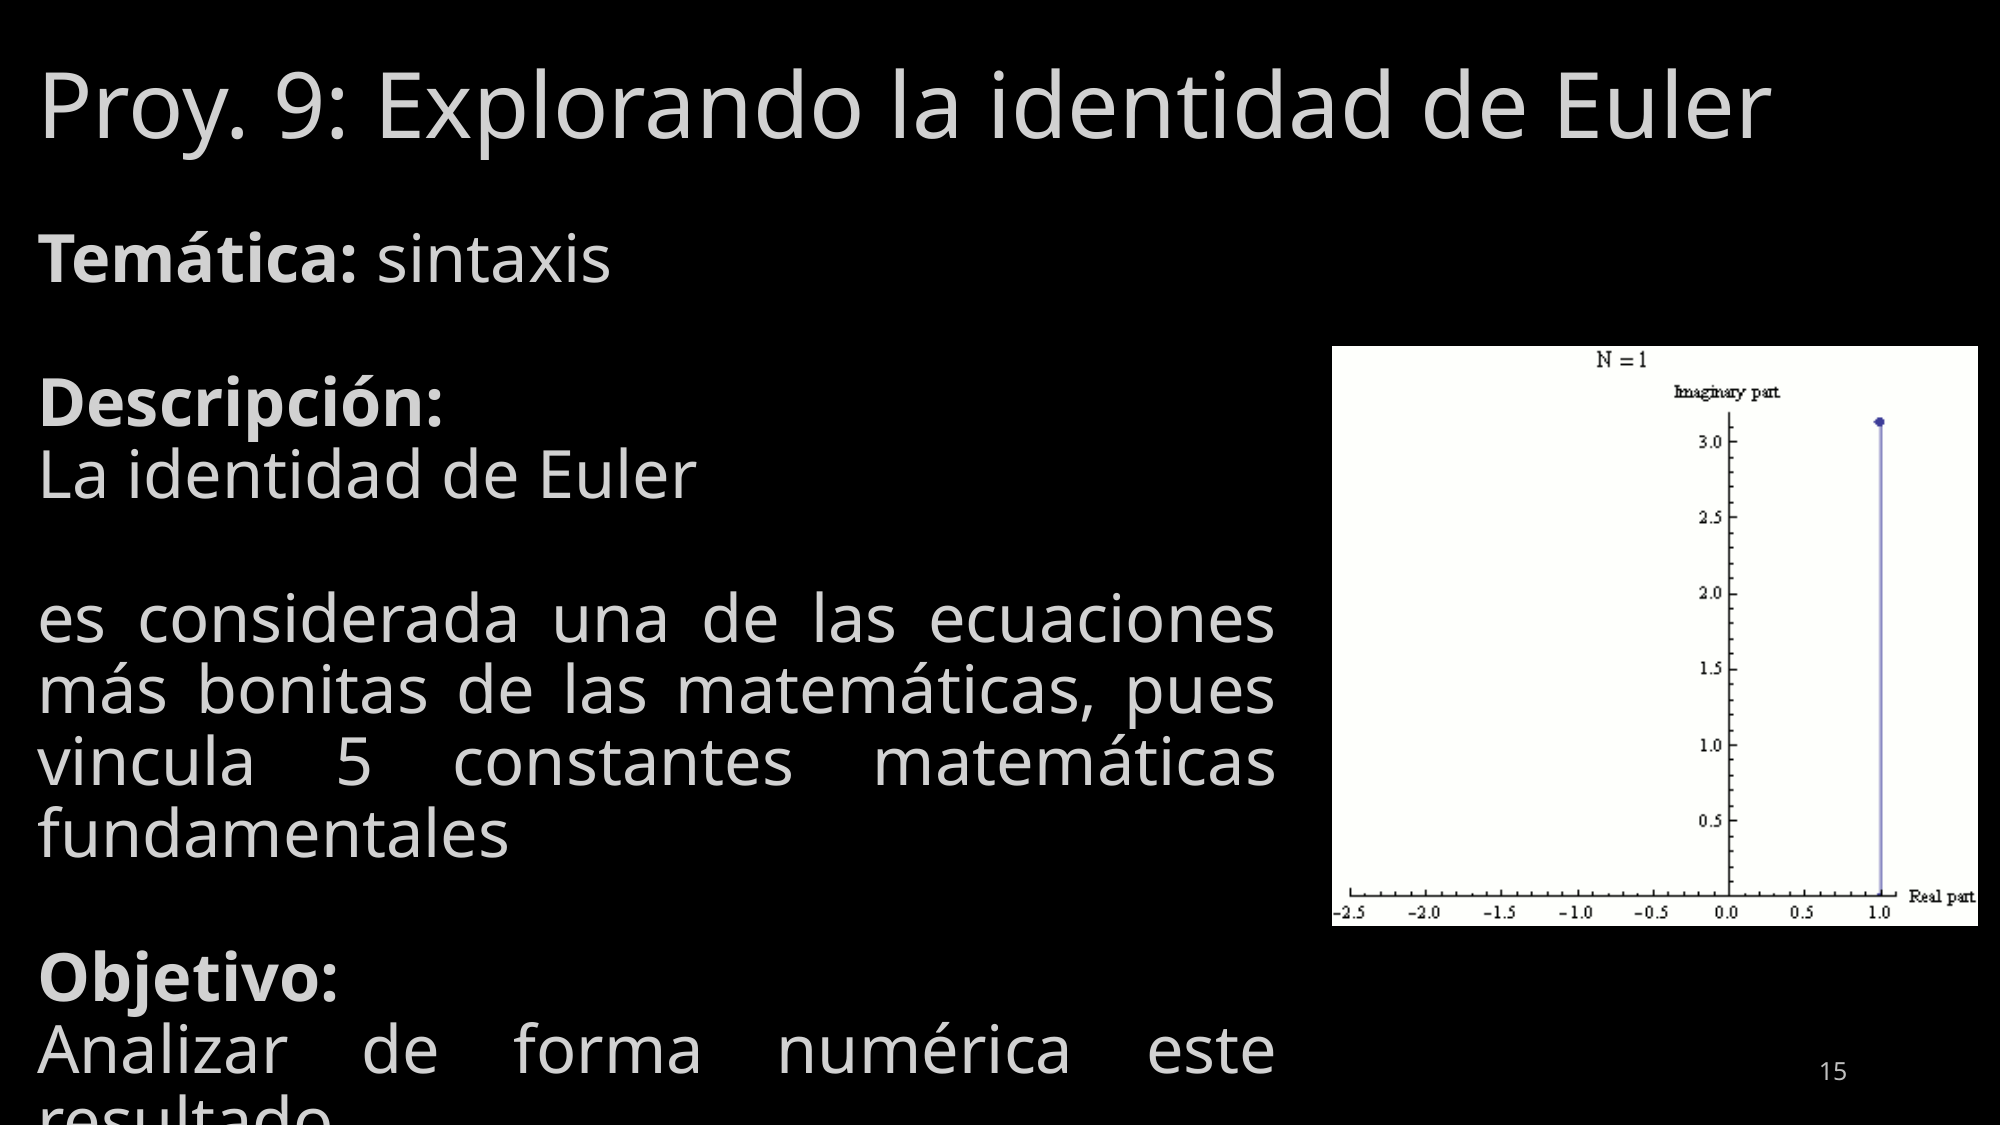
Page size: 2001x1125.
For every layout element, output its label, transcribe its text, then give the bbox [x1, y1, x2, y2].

title Proy. 9: Explorando la identidad de Euler [22, 0, 1978, 218]
picture [1332, 346, 1979, 927]
slide_number 15 [1412, 1042, 1863, 1103]
